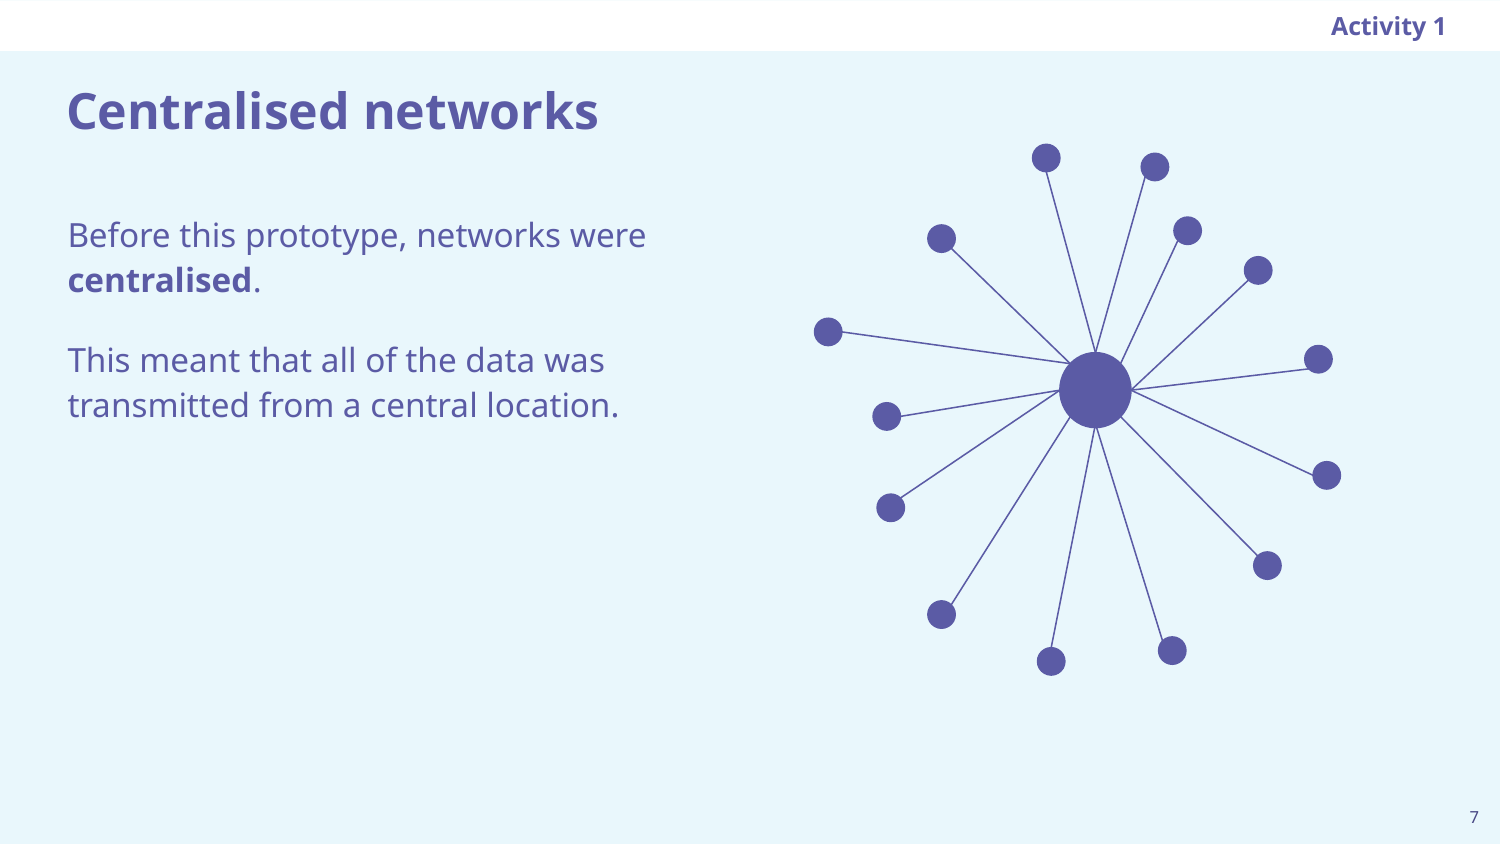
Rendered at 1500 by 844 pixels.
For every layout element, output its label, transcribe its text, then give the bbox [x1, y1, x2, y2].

text_box [877, 494, 905, 522]
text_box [1095, 176, 1146, 353]
text_box [1173, 217, 1202, 245]
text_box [950, 416, 1071, 605]
text_box [1304, 345, 1333, 373]
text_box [950, 247, 1040, 330]
text_box [1253, 551, 1282, 580]
title Centralised networks [51, 52, 1449, 167]
text_box [1037, 648, 1065, 676]
text_box [873, 402, 895, 431]
text_box [814, 318, 842, 346]
text_box [1314, 461, 1341, 490]
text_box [1120, 416, 1125, 425]
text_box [1130, 368, 1309, 389]
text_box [1046, 171, 1096, 353]
text_box [1158, 636, 1186, 665]
text_box [927, 224, 956, 253]
slide_number ‹#› [1448, 792, 1500, 844]
text_box [1141, 153, 1169, 181]
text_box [1050, 427, 1094, 648]
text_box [1130, 389, 1314, 476]
list Before this prototype, networks were centralised. This meant that all of the data was transmitted from a central location. [52, 192, 725, 793]
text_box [900, 389, 1061, 417]
text_box [927, 600, 956, 629]
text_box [841, 331, 1071, 364]
text_box [1059, 361, 1125, 425]
subtitle Activity 1 [862, 0, 1448, 52]
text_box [1166, 484, 1259, 557]
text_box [900, 423, 945, 499]
text_box [1244, 256, 1272, 285]
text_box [1130, 279, 1249, 368]
text_box [1032, 144, 1060, 172]
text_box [1095, 427, 1163, 642]
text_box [1149, 240, 1179, 278]
